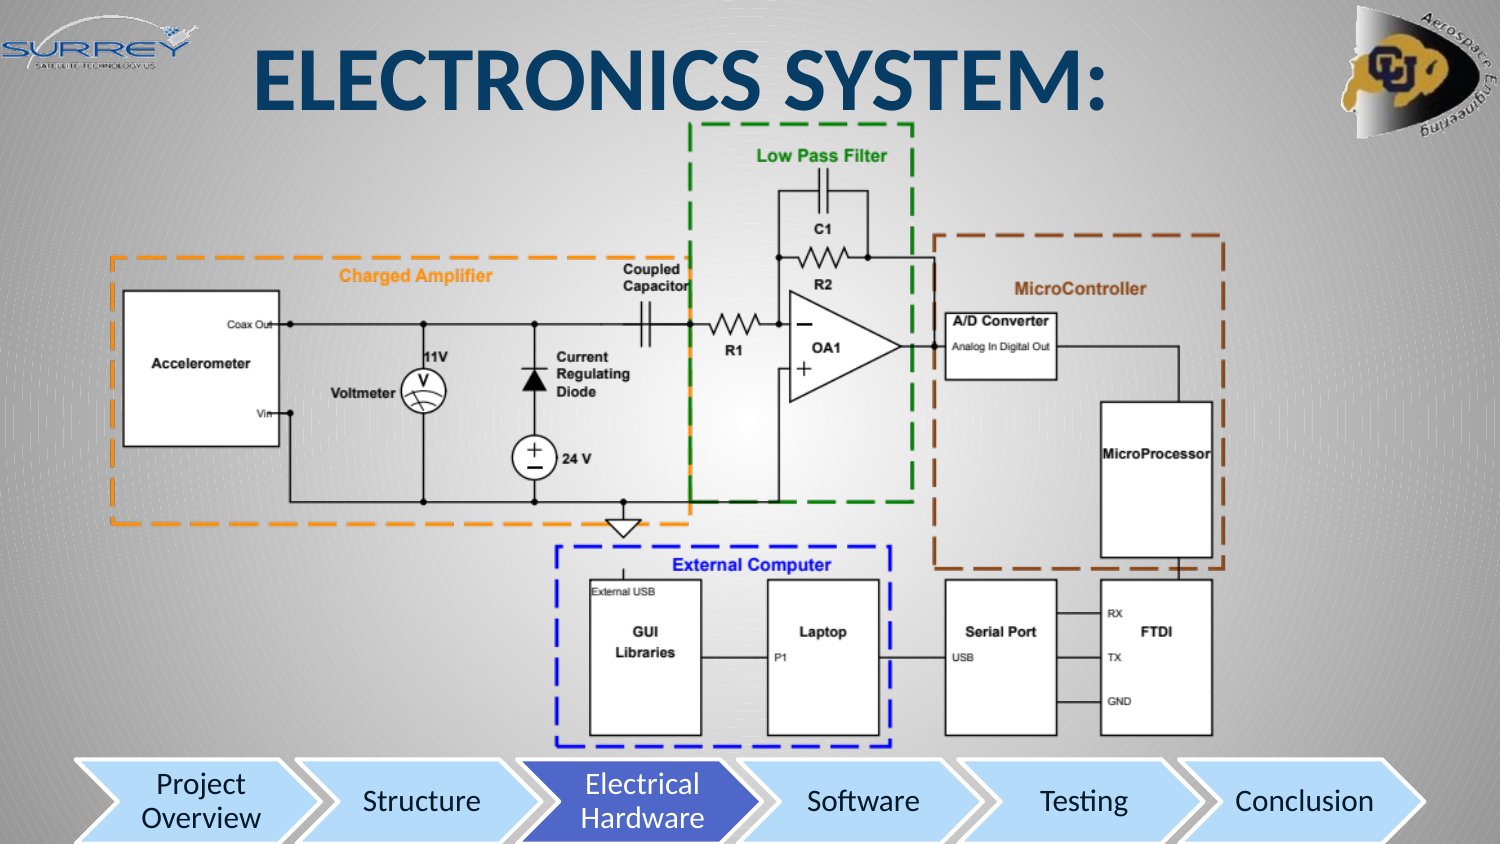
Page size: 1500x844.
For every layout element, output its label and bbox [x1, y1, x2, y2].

text_box [1351, 759, 1426, 844]
picture [0, 0, 1500, 844]
